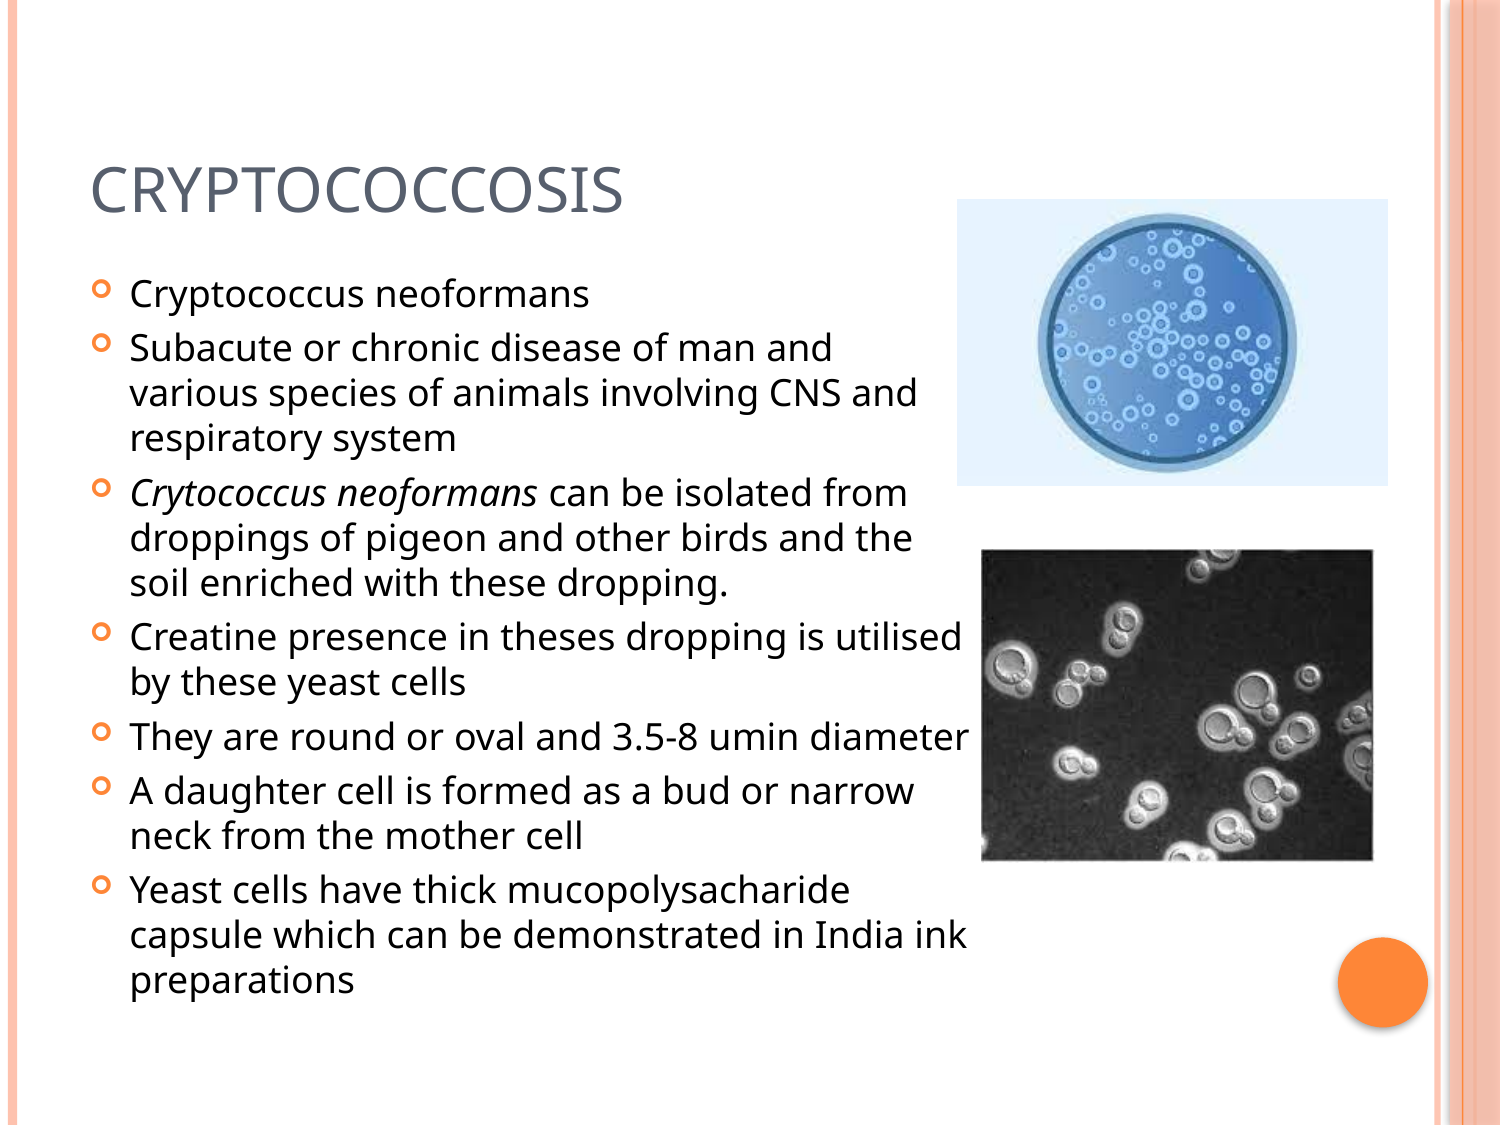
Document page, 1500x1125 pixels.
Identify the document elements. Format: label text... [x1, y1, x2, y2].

title Cryptococcosis [75, 45, 1300, 233]
picture [980, 549, 1376, 863]
picture [957, 199, 1388, 487]
list Cryptococcus neoformans Subacute or chronic disease of man and various species of animals involving CNS and respiratory system Crytococcus neoformans can be isolated from droppings of pigeon and other birds and the soil enriched with these dropping. Creatine presence in theses dropping is utilised by these yeast cells They are round or oval and 3.5-8 umin diameter A daughter cell is formed as a bud or narrow neck from the mother cell Yeast cells have thick mucopolysacharide capsule which can be demonstrated in India ink preparations [75, 262, 988, 1062]
